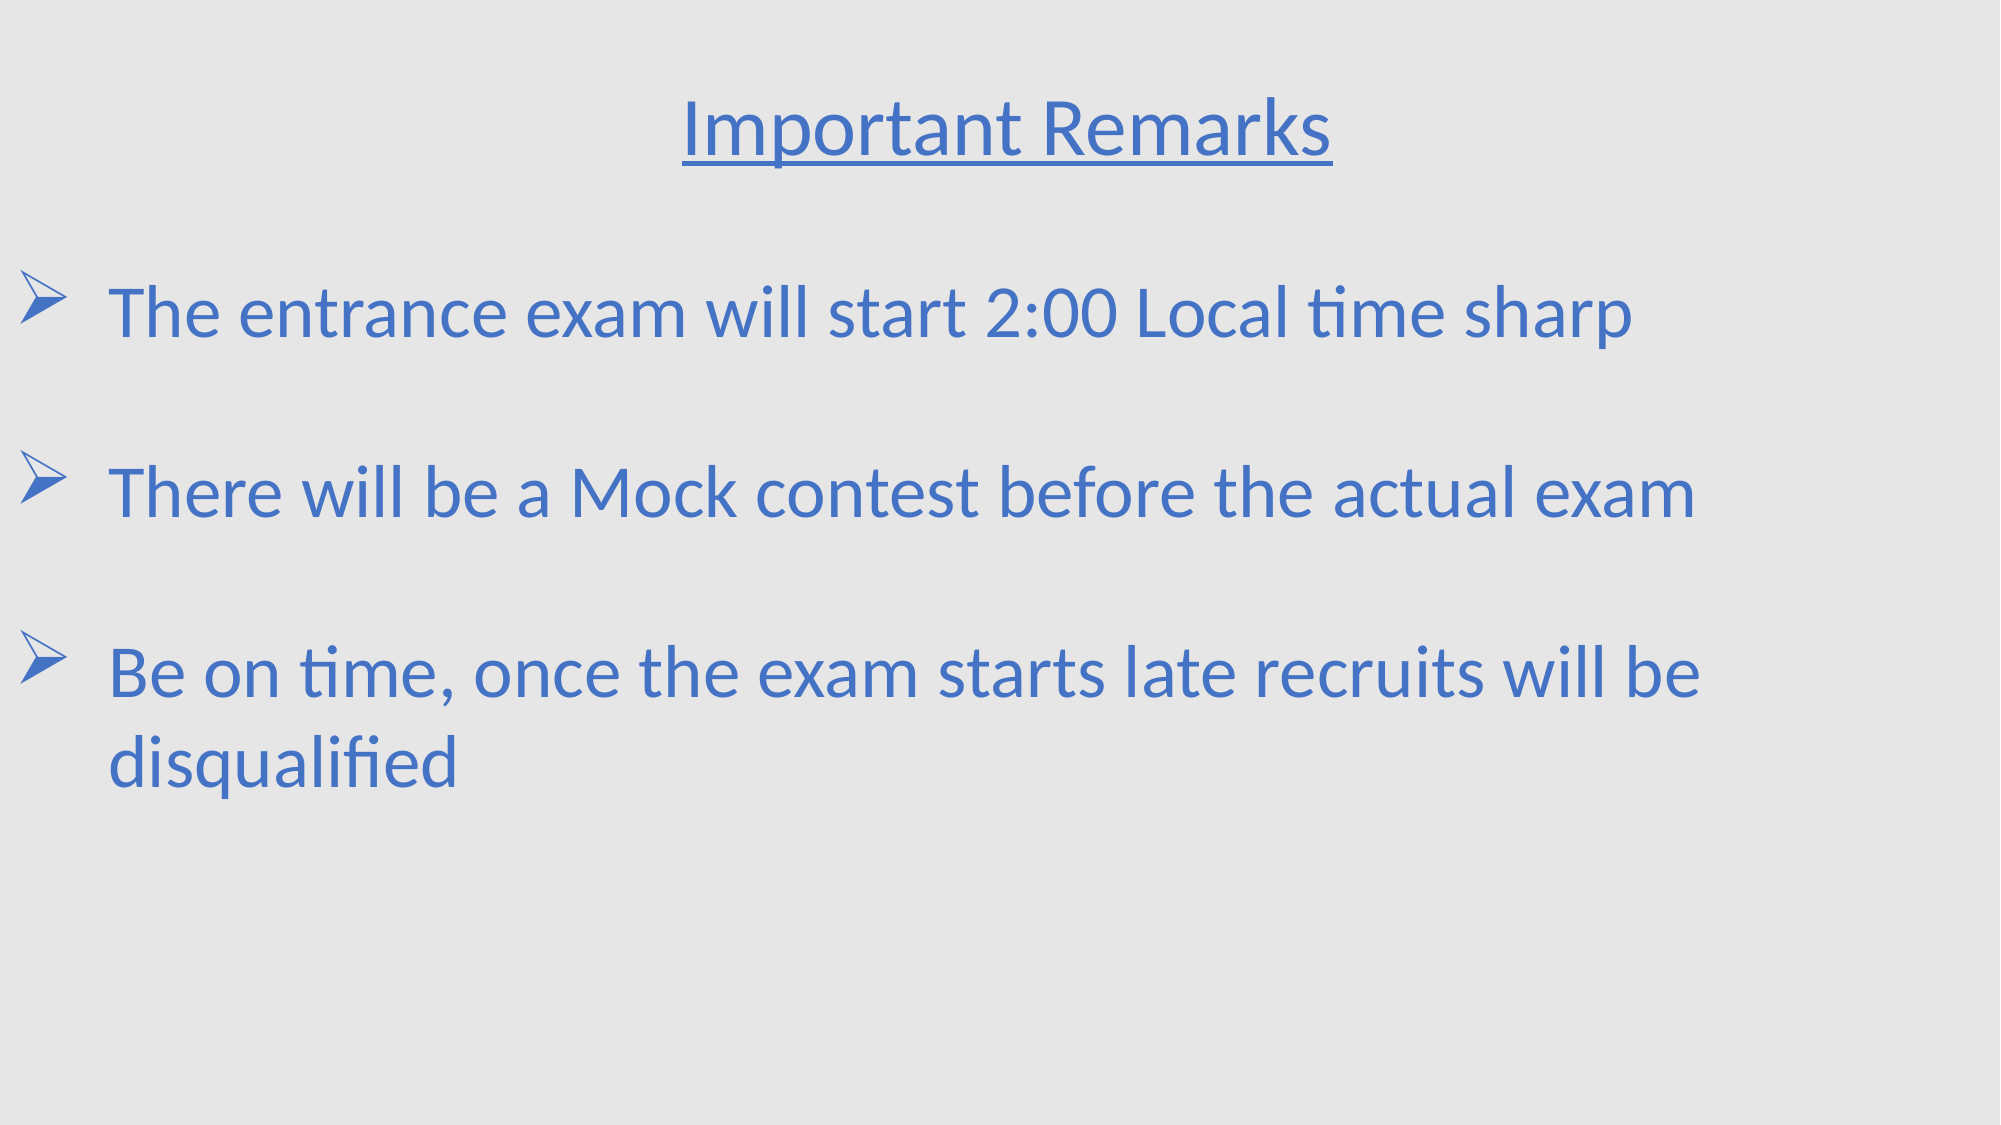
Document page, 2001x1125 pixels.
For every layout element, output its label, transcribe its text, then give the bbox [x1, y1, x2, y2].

text_box The entrance exam will start 2:00 Local time sharp There will be a Mock contest before the actual exam Be on time, once the exam starts late recruits will be disqualified [0, 254, 2000, 990]
text_box Important Remarks [350, 64, 1665, 179]
